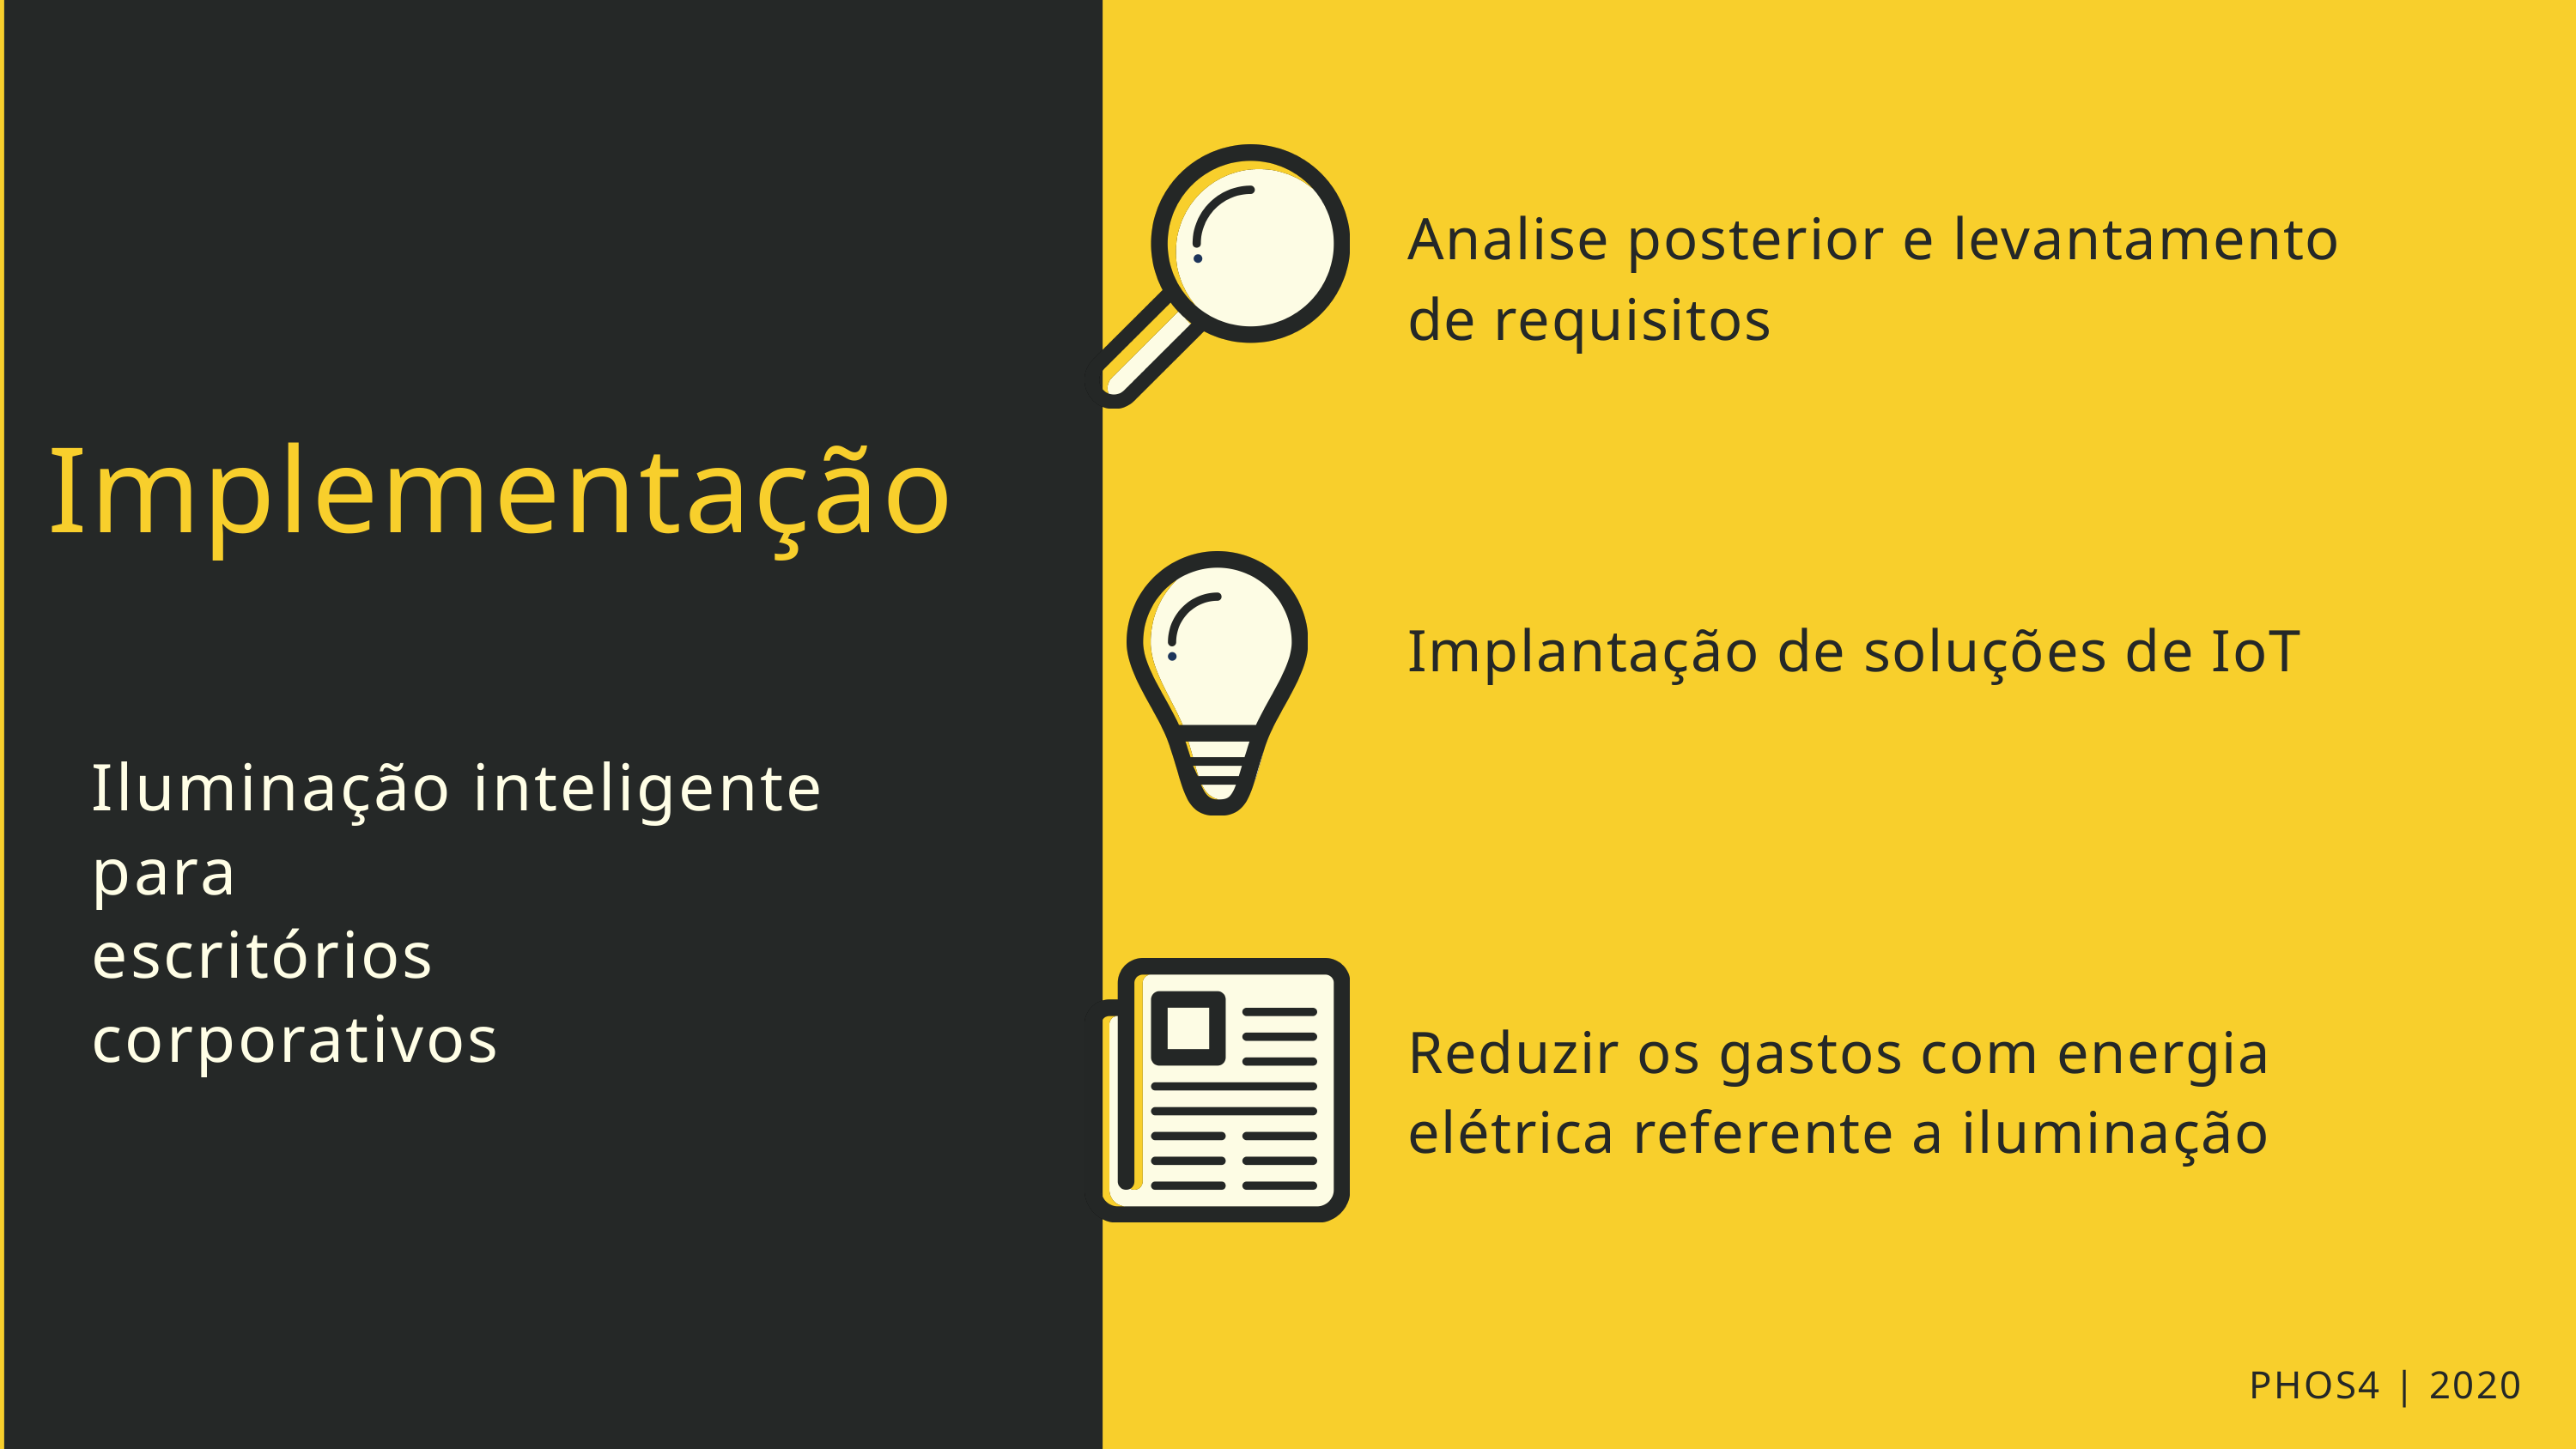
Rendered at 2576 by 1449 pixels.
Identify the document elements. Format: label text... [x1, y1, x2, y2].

text_box [3, 0, 1103, 1449]
picture [1084, 958, 1350, 1222]
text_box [47, 398, 1084, 1073]
picture [1126, 551, 1308, 815]
text_box Implantação de soluções de IoT [1407, 603, 2382, 684]
text_box PHOS4 | 2020 [1681, 1353, 2523, 1407]
text_box Reduzir os gastos com energia elétrica referente a iluminação [1407, 1004, 2382, 1166]
picture [1084, 144, 1350, 409]
text_box Analise posterior e levantamento de requisitos [1407, 191, 2382, 352]
